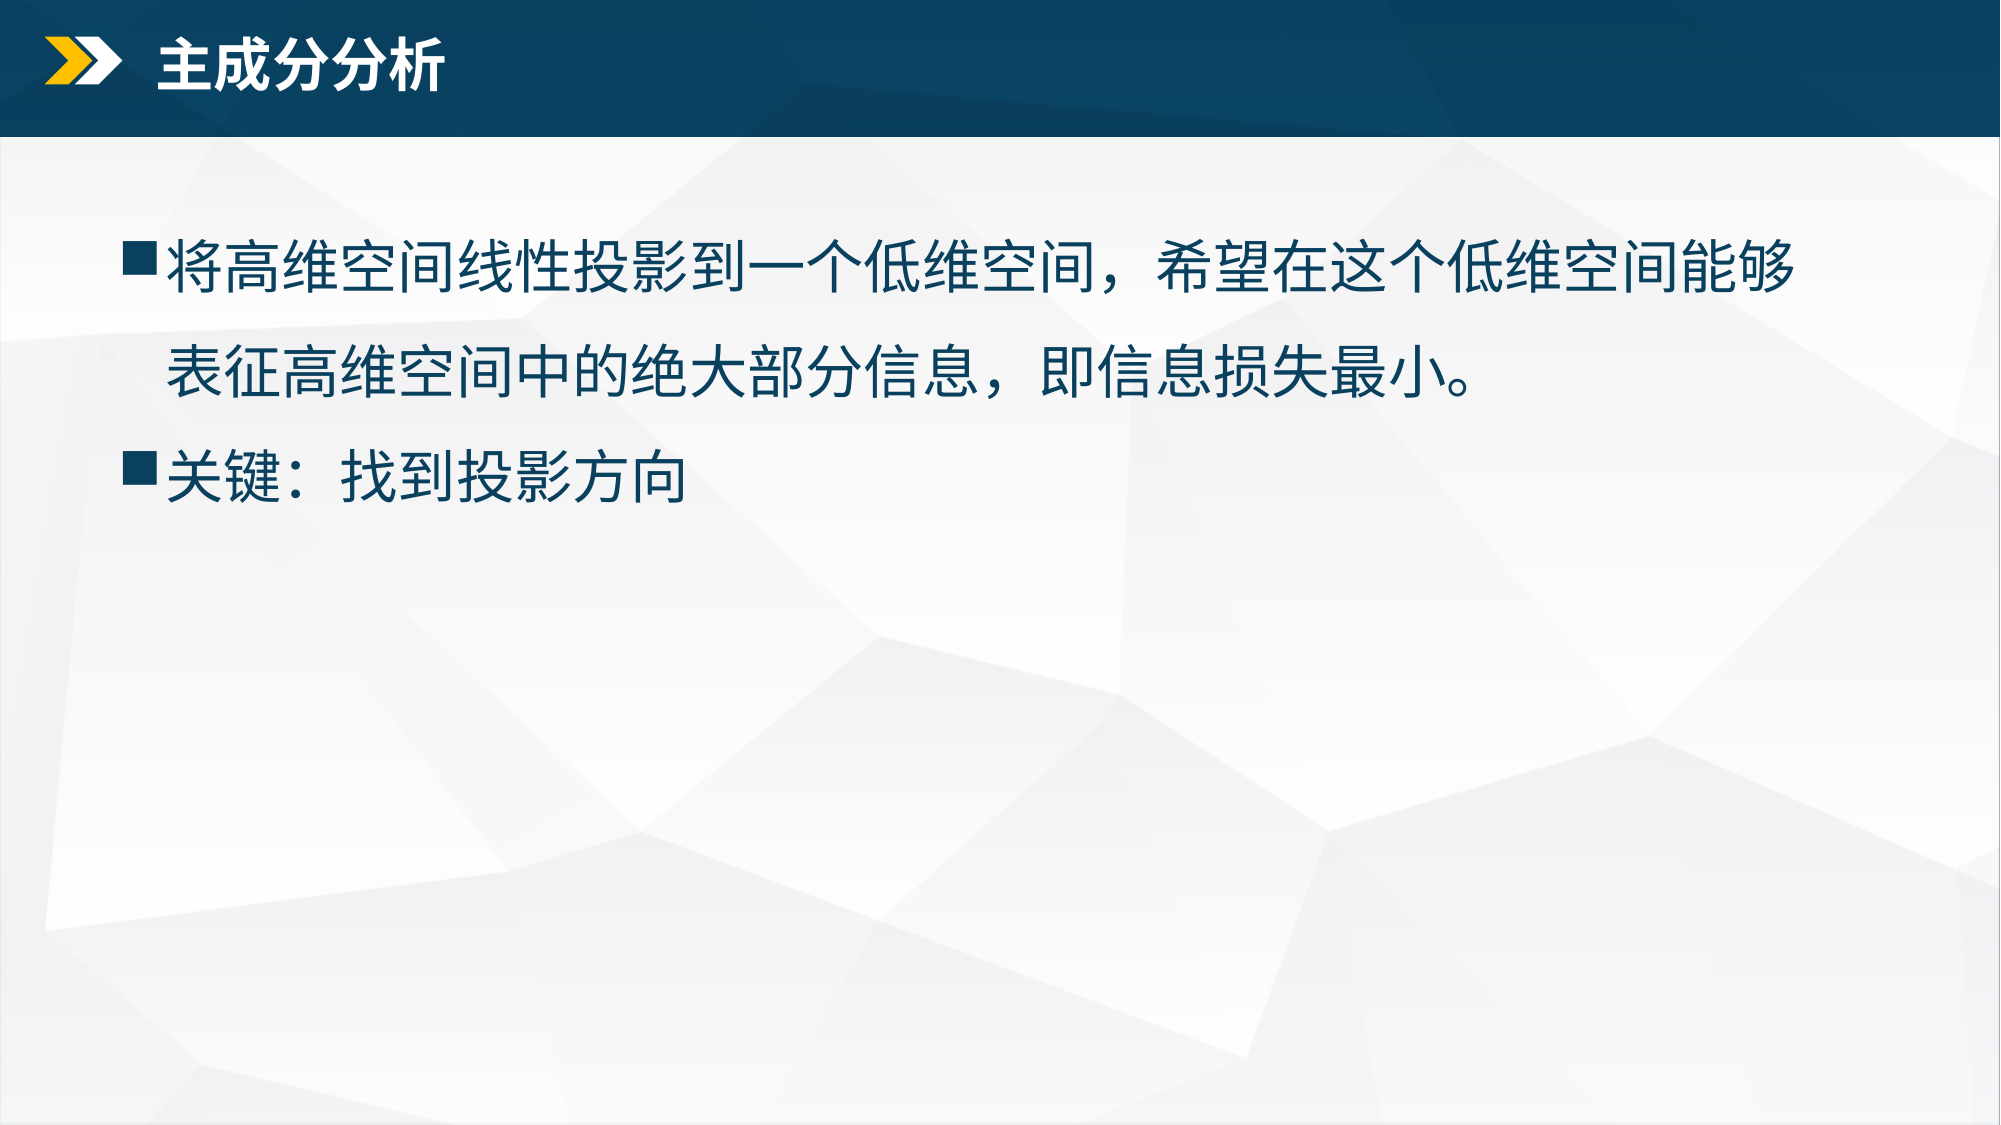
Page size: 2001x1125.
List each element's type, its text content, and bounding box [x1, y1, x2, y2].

list 主成分分析 [140, 28, 1027, 93]
picture [0, 0, 2000, 1125]
list 将高维空间线性投影到一个低维空间，希望在这个低维空间能够表征高维空间中的绝大部分信息，即信息损失最小。 关键：找到投影方向 [103, 188, 1819, 1048]
